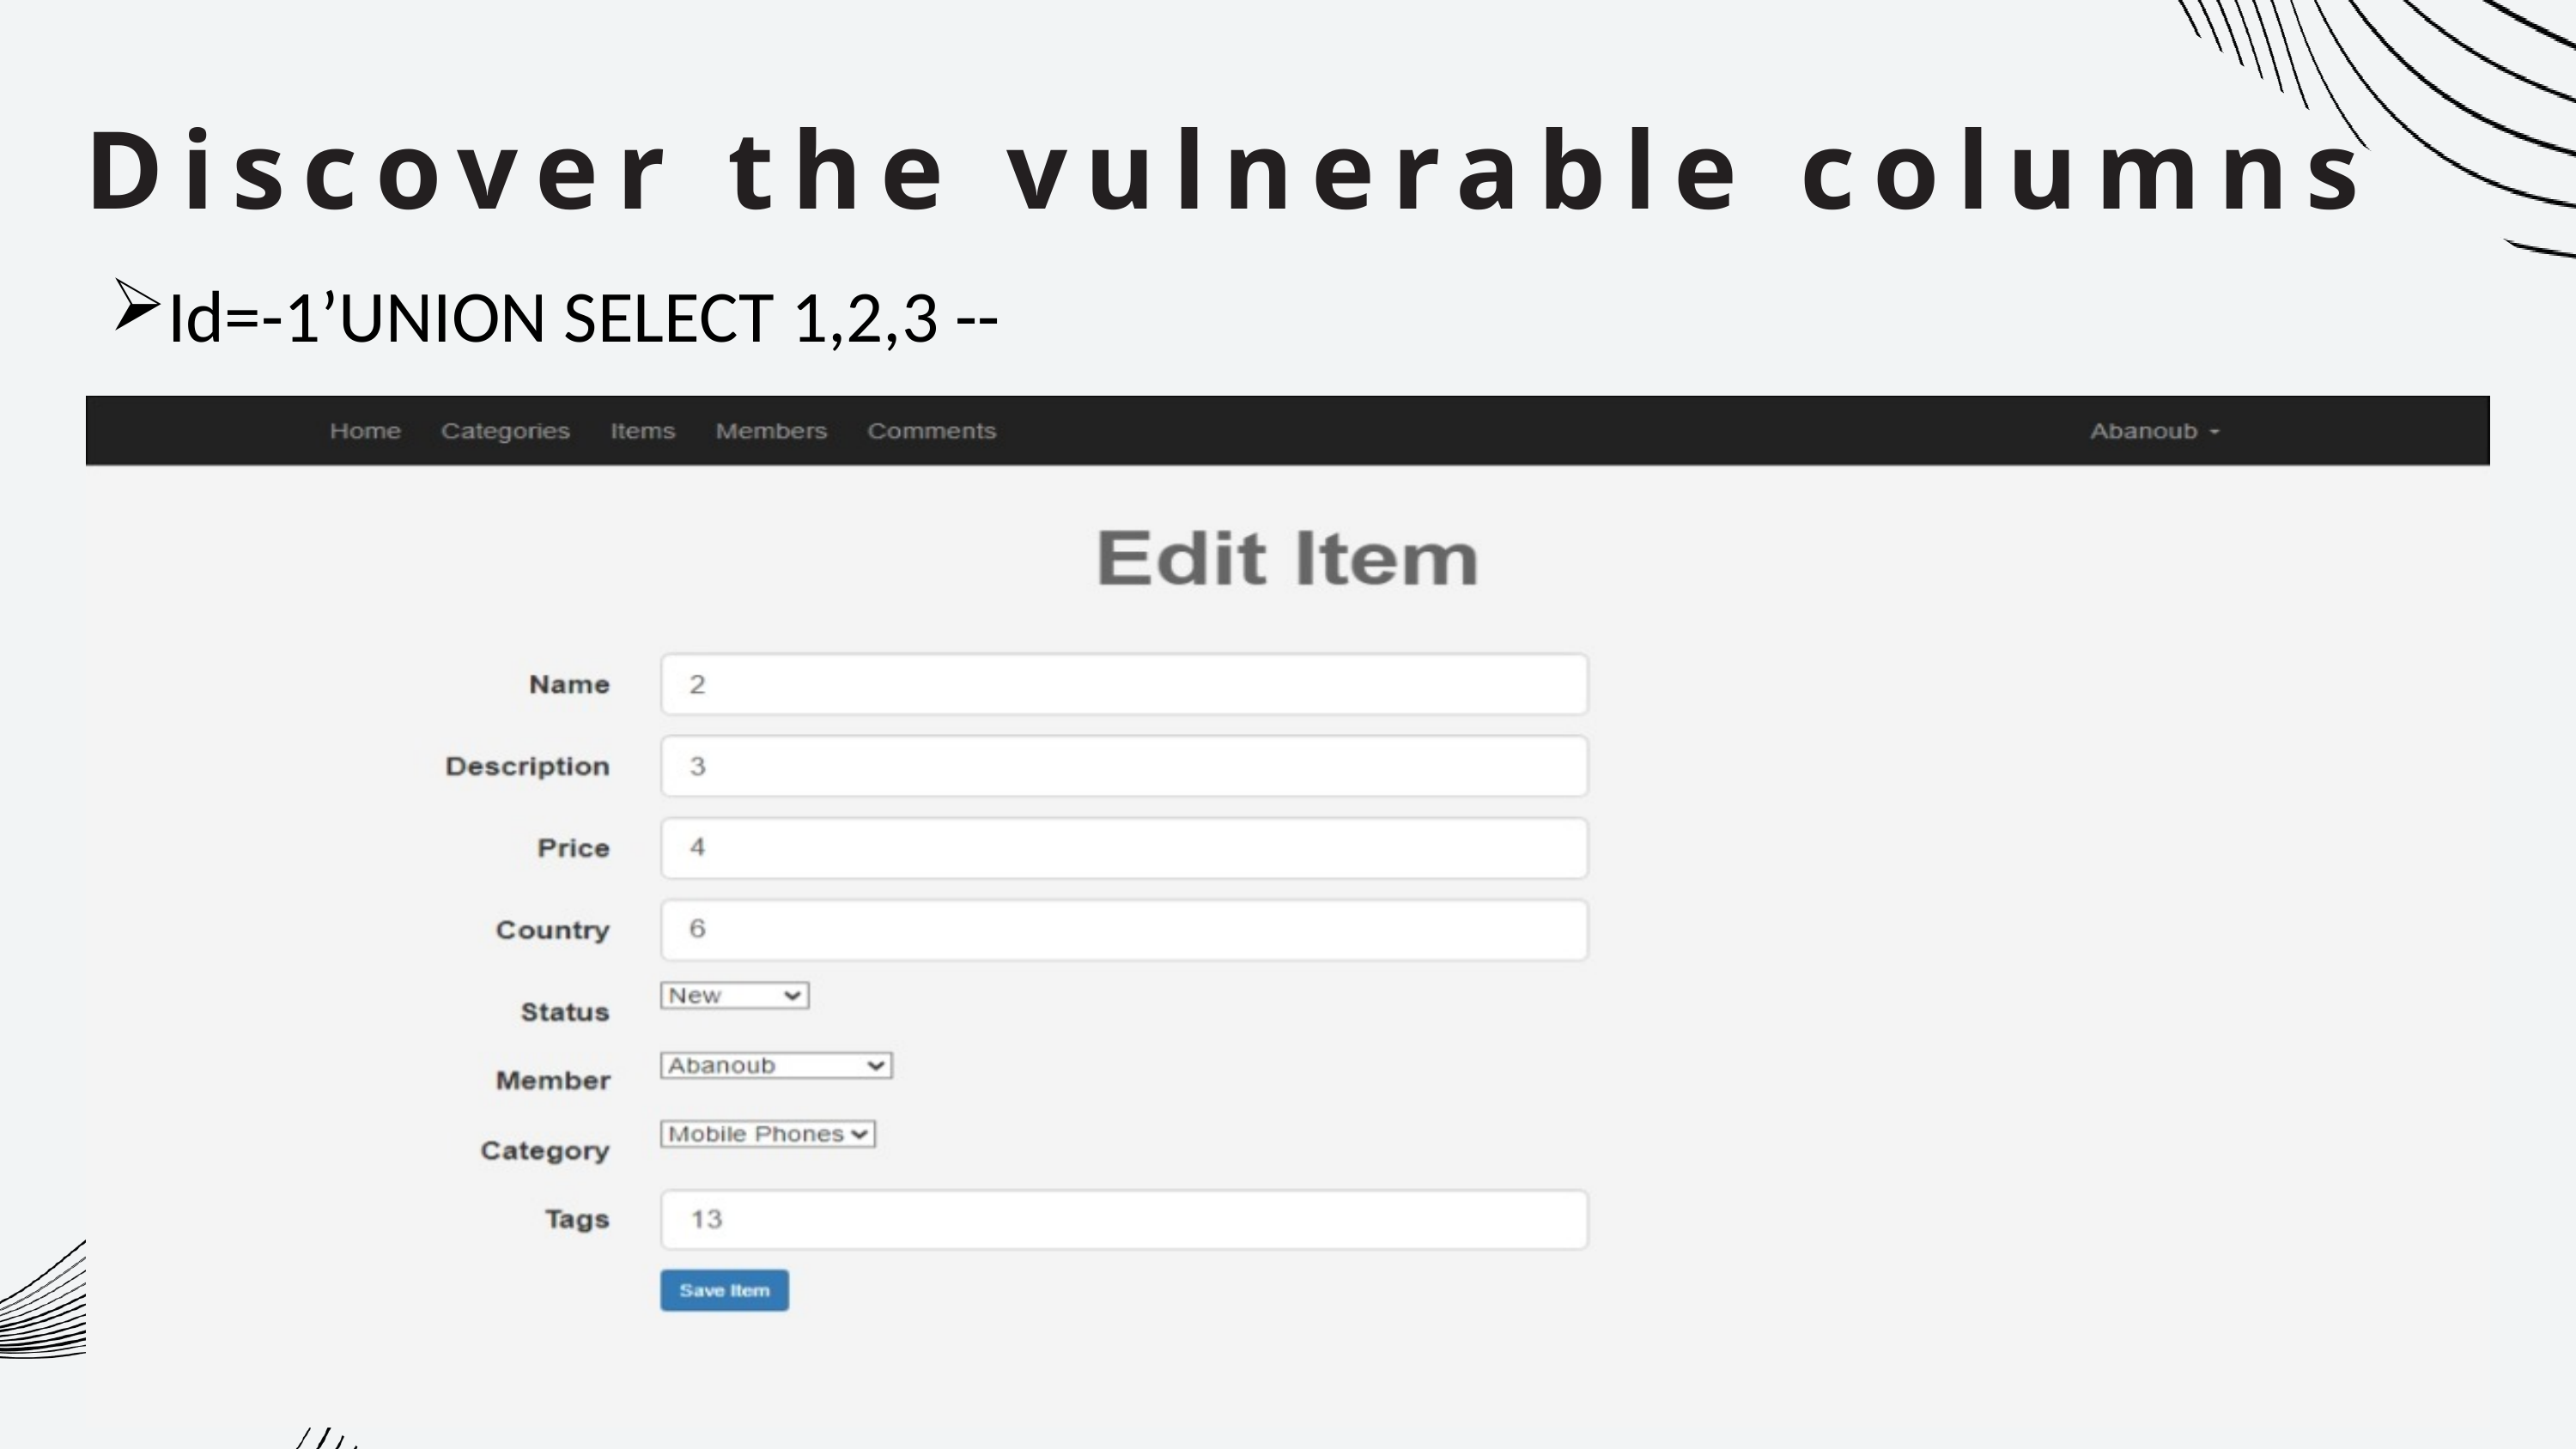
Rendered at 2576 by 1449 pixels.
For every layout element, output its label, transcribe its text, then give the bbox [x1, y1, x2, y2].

text_box Discover the vulnerable columns [43, 0, 2404, 231]
text_box [0, 1171, 361, 1449]
text_box [2143, 0, 2576, 288]
picture [86, 395, 2490, 1428]
text_box Id=-1’UNION SELECT 1,2,3 -- [96, 187, 1417, 395]
